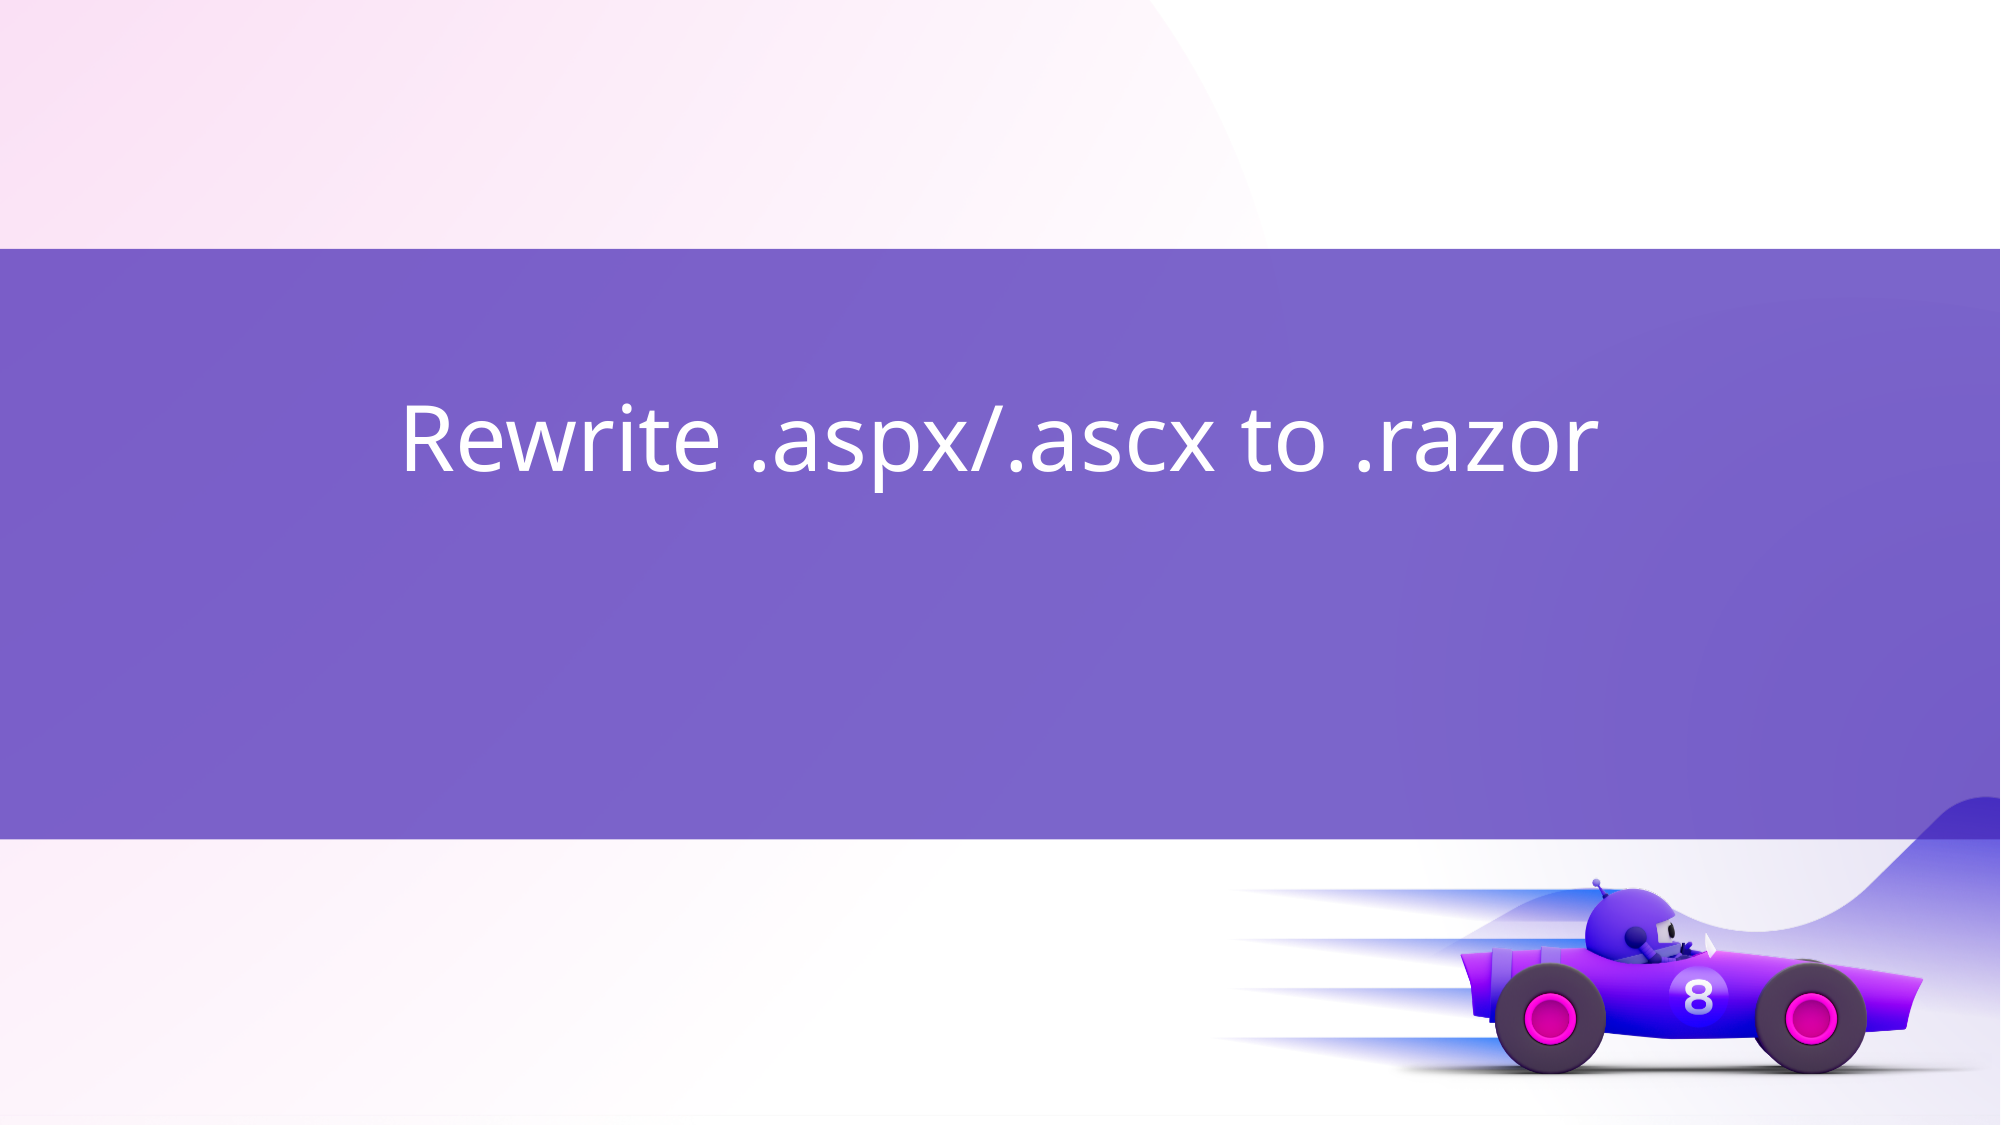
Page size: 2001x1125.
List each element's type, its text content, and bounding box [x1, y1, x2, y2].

picture [0, 0, 2001, 1125]
text_box Rewrite .aspx/.ascx to .razor [0, 248, 2000, 841]
